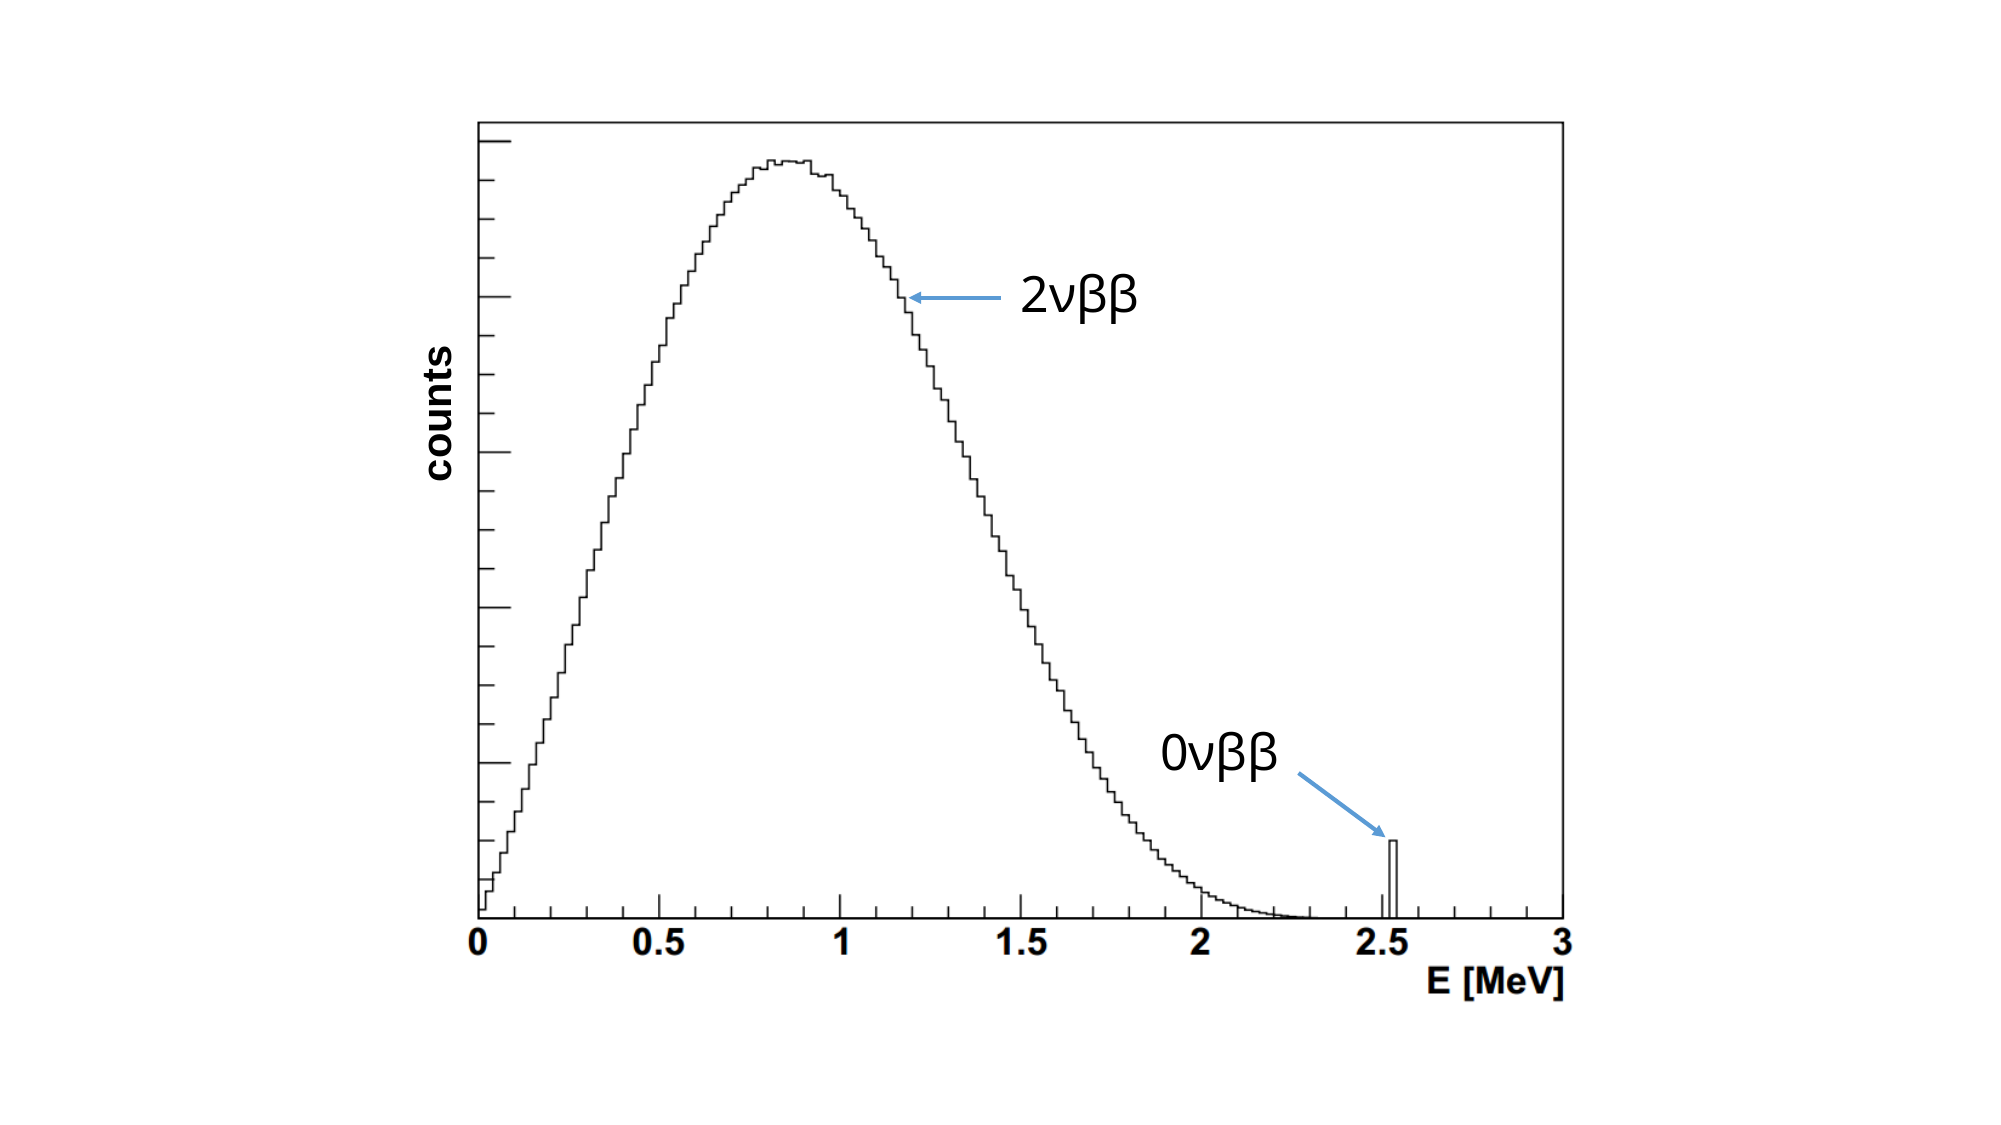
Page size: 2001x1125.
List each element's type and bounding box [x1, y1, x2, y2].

text_box [389, 112, 1580, 1013]
